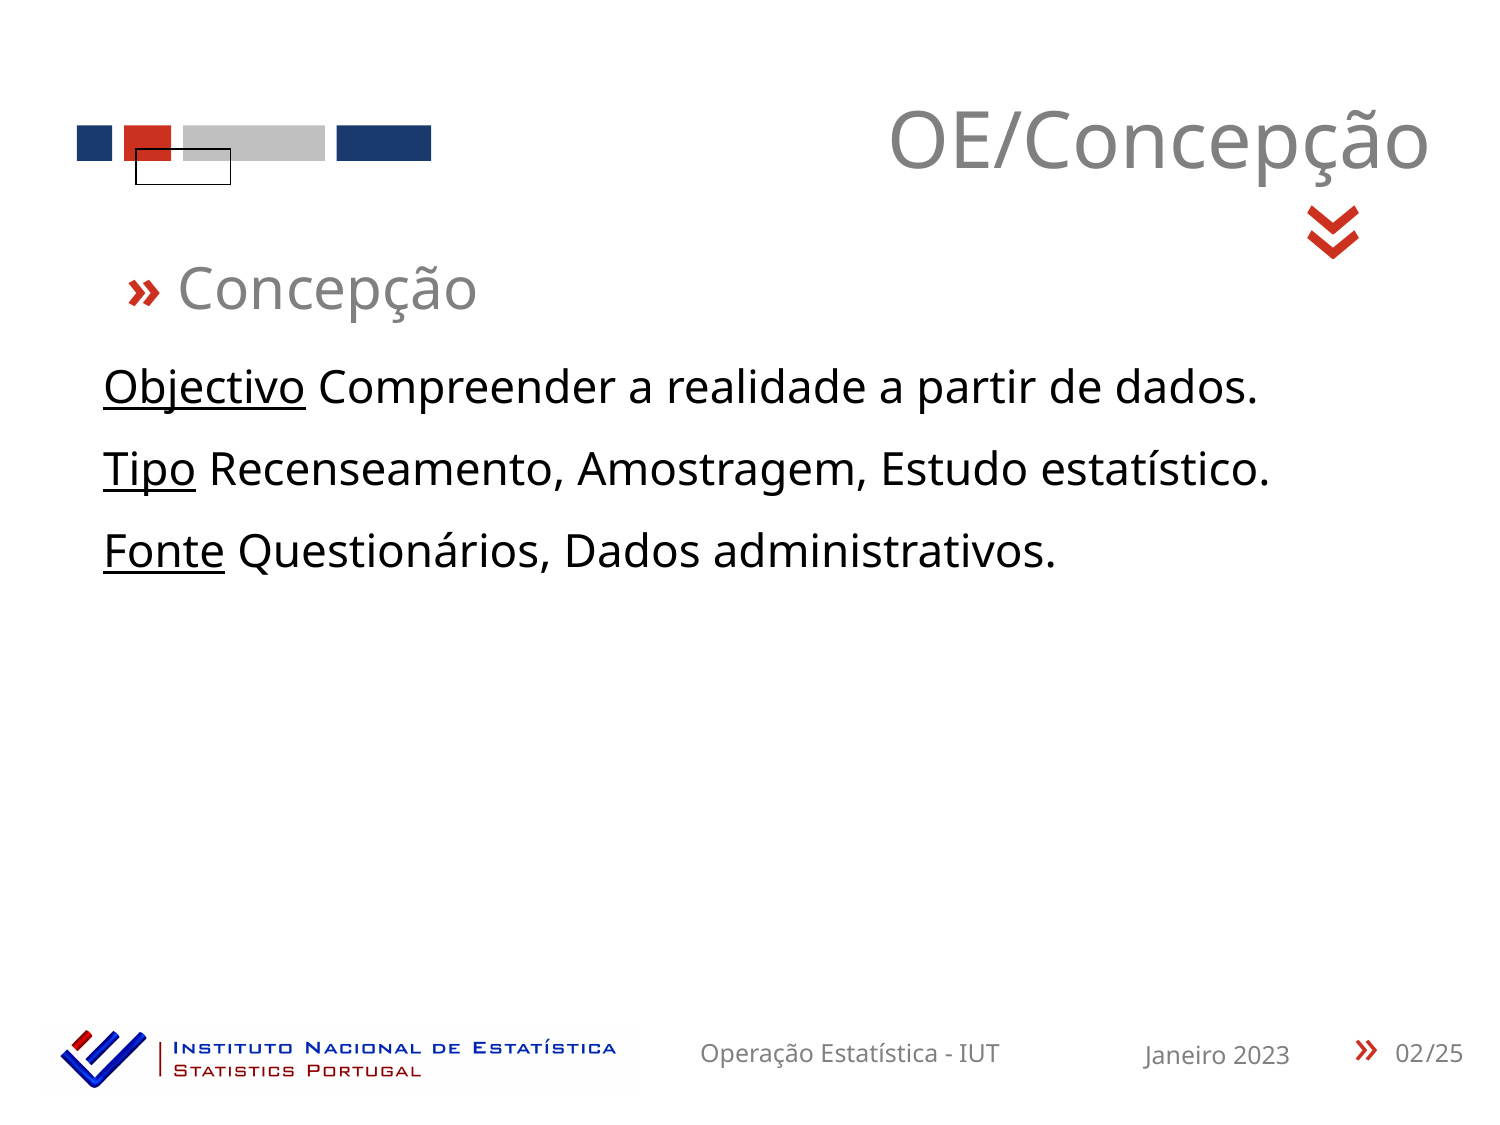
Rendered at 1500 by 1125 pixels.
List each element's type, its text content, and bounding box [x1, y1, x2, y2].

text_box « [1234, 207, 1400, 280]
picture [41, 1023, 638, 1093]
text_box » Concepção [112, 243, 1377, 329]
text_box Objectivo Compreender a realidade a partir de dados. Tipo Recenseamento, Amostragem, Estudo estatístico. Fonte Questionários, Dados administrativos. [88, 349, 1424, 584]
text_box 02 [1380, 1029, 1447, 1075]
text_box OE/Concepção [454, 66, 1447, 207]
